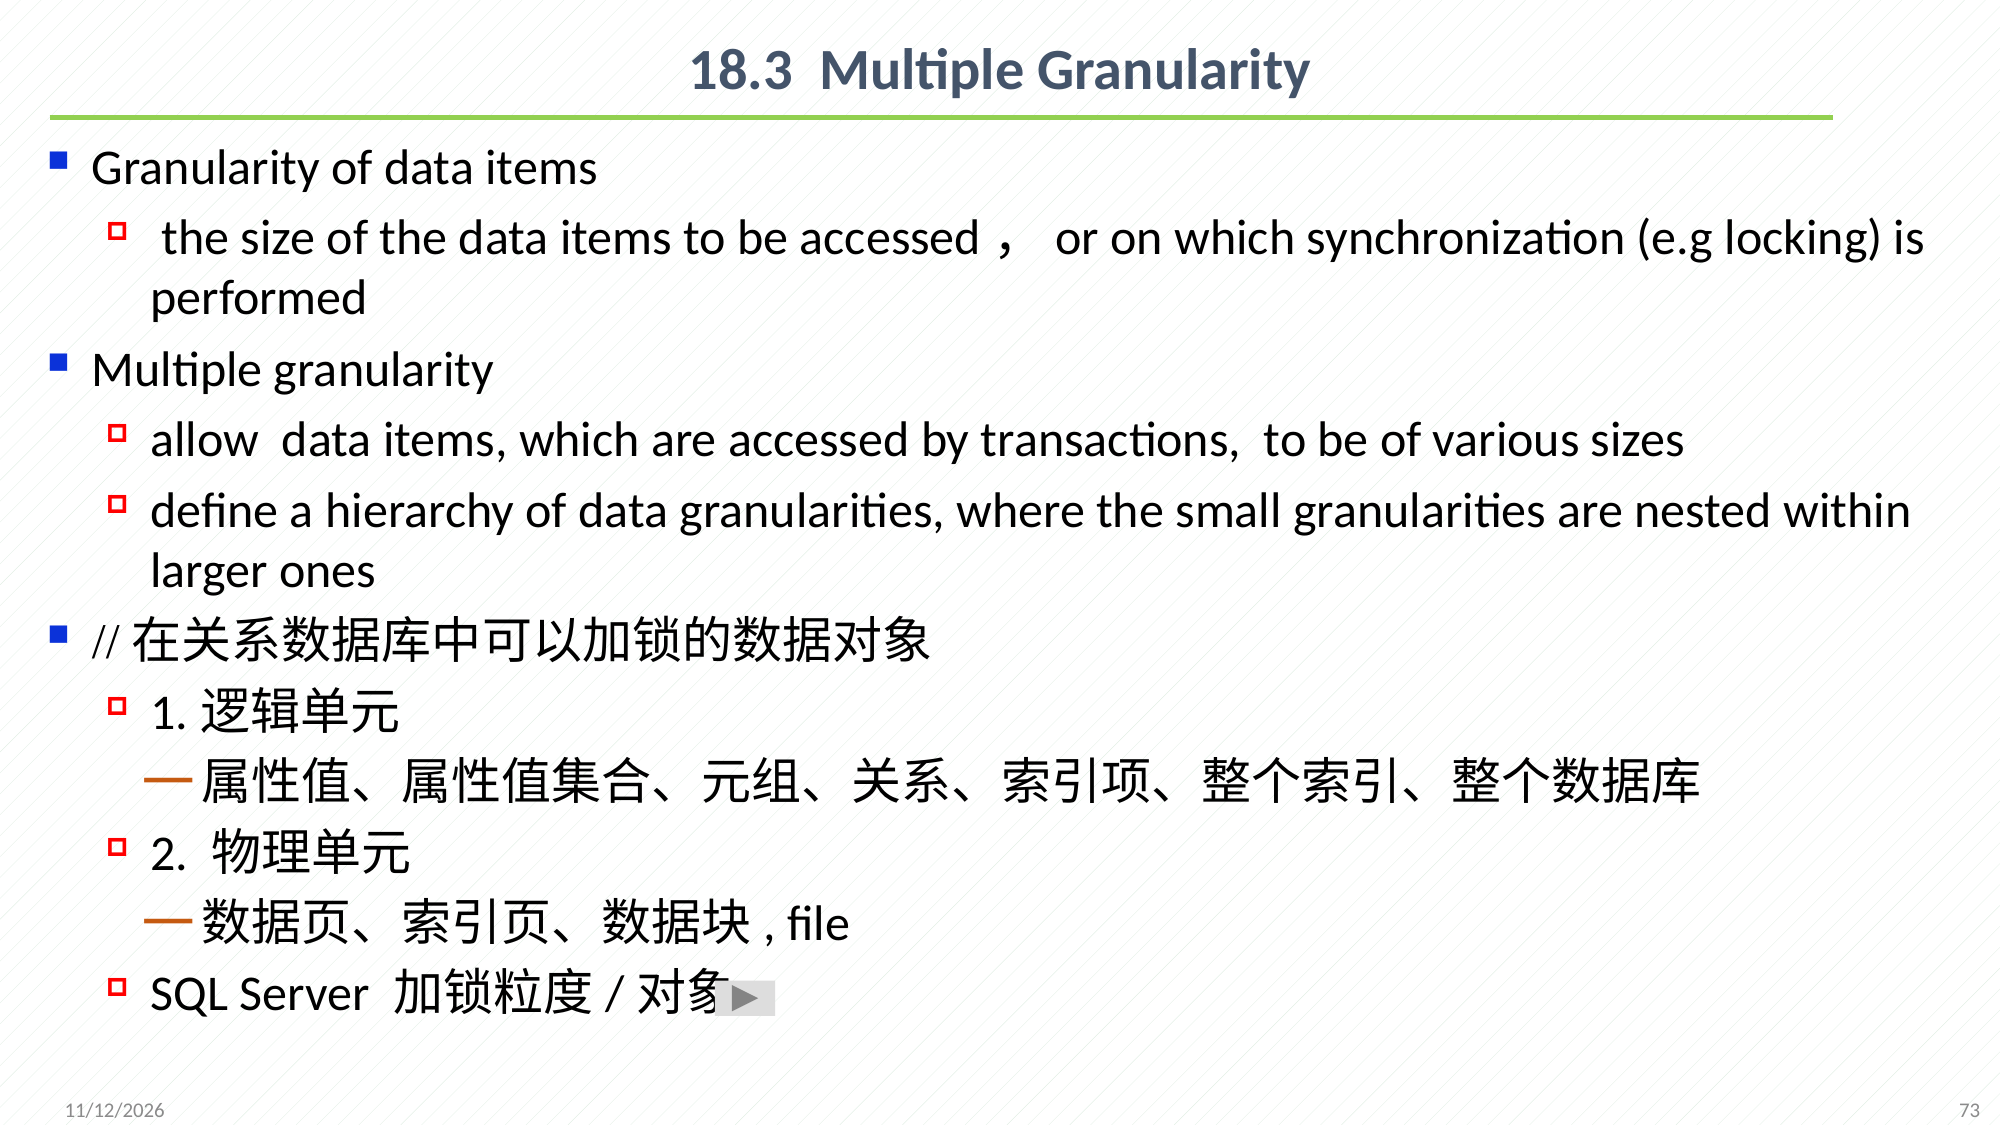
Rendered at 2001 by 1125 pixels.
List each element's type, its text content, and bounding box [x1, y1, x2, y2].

title 18.3 Multiple Granularity [50, 13, 1949, 126]
list Granularity of data items the size of the data items to be accessed，or on which synchronization (e.g locking) is performed Multiple granularity allow data items, which are accessed by transactions, to be of various sizes define a hierarchy of data granularities, where the small granularities are nested within larger ones //在关系数据库中可以加锁的数据对象 1.逻辑单元 属性值、属性值集合、元组、关系、索引项、整个索引、整个数据库 2. 物理单元 数据页、索引页、数据块, file SQL Server 加锁粒度/对象 [32, 126, 1974, 1112]
text_box [714, 980, 776, 1016]
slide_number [49, 1079, 500, 1125]
slide_number 73 [1545, 1079, 1996, 1125]
